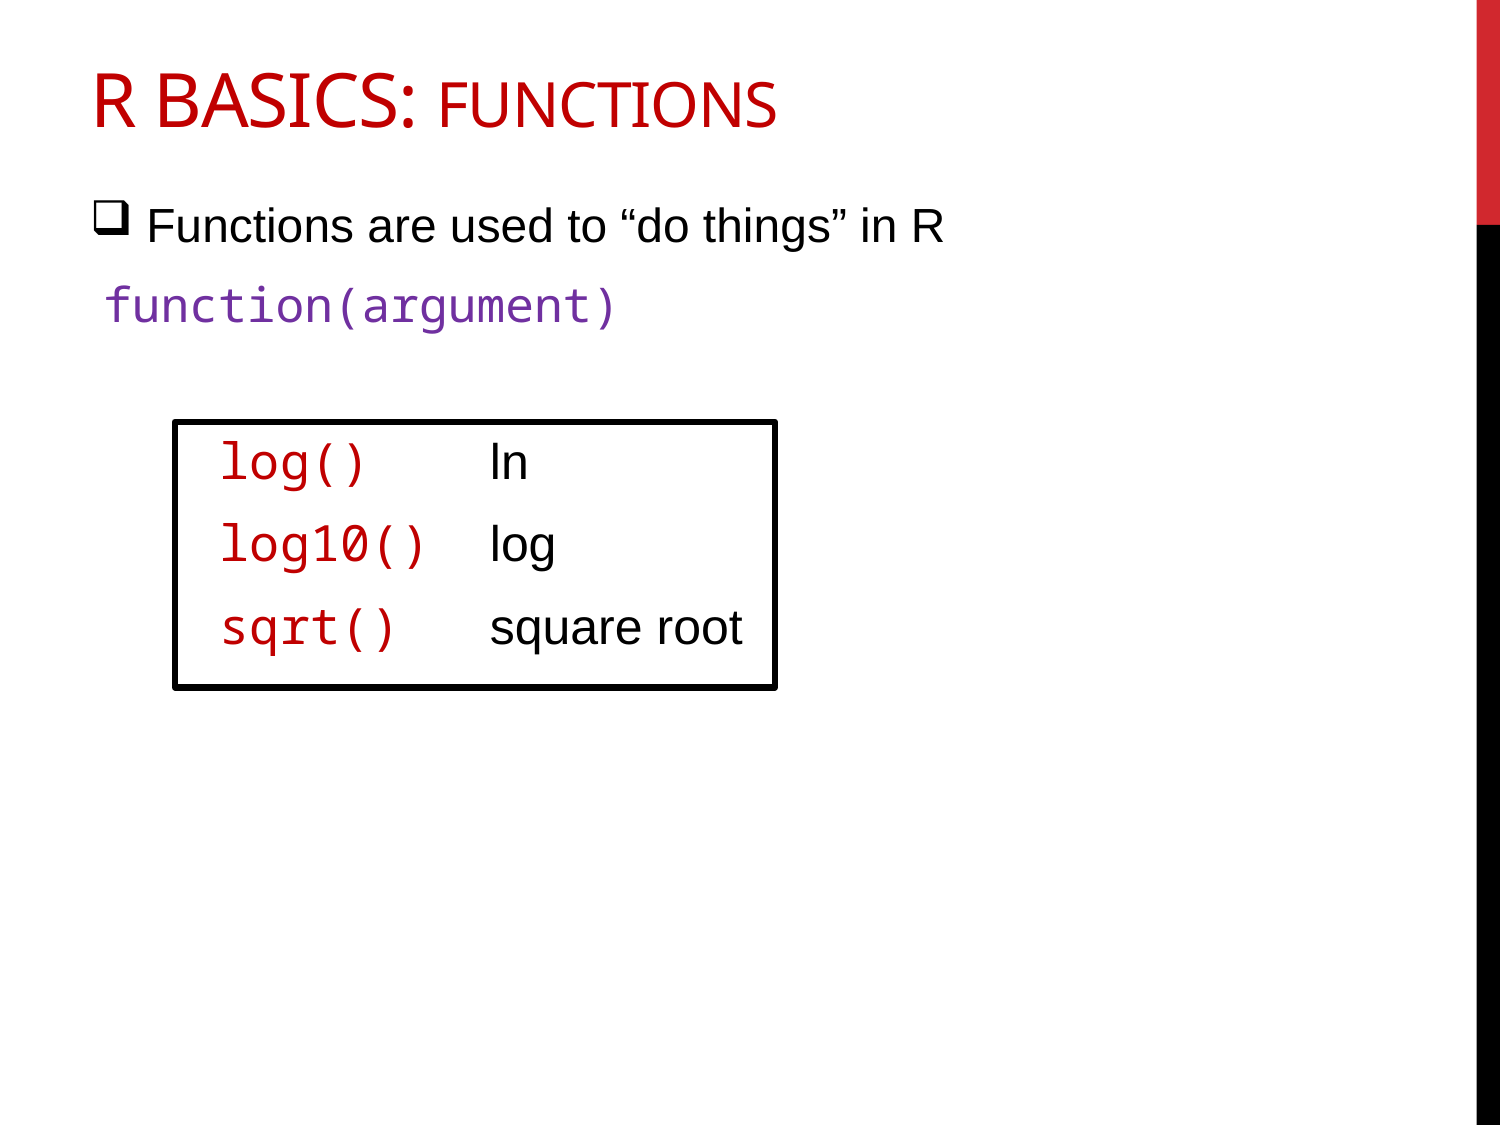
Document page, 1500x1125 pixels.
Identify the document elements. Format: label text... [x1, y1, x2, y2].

list Functions are used to “do things” in R function(argument) [75, 187, 1325, 563]
title R basics: functions [75, 25, 1325, 150]
text_box log() ln log10() log sqrt() square root [174, 421, 775, 688]
